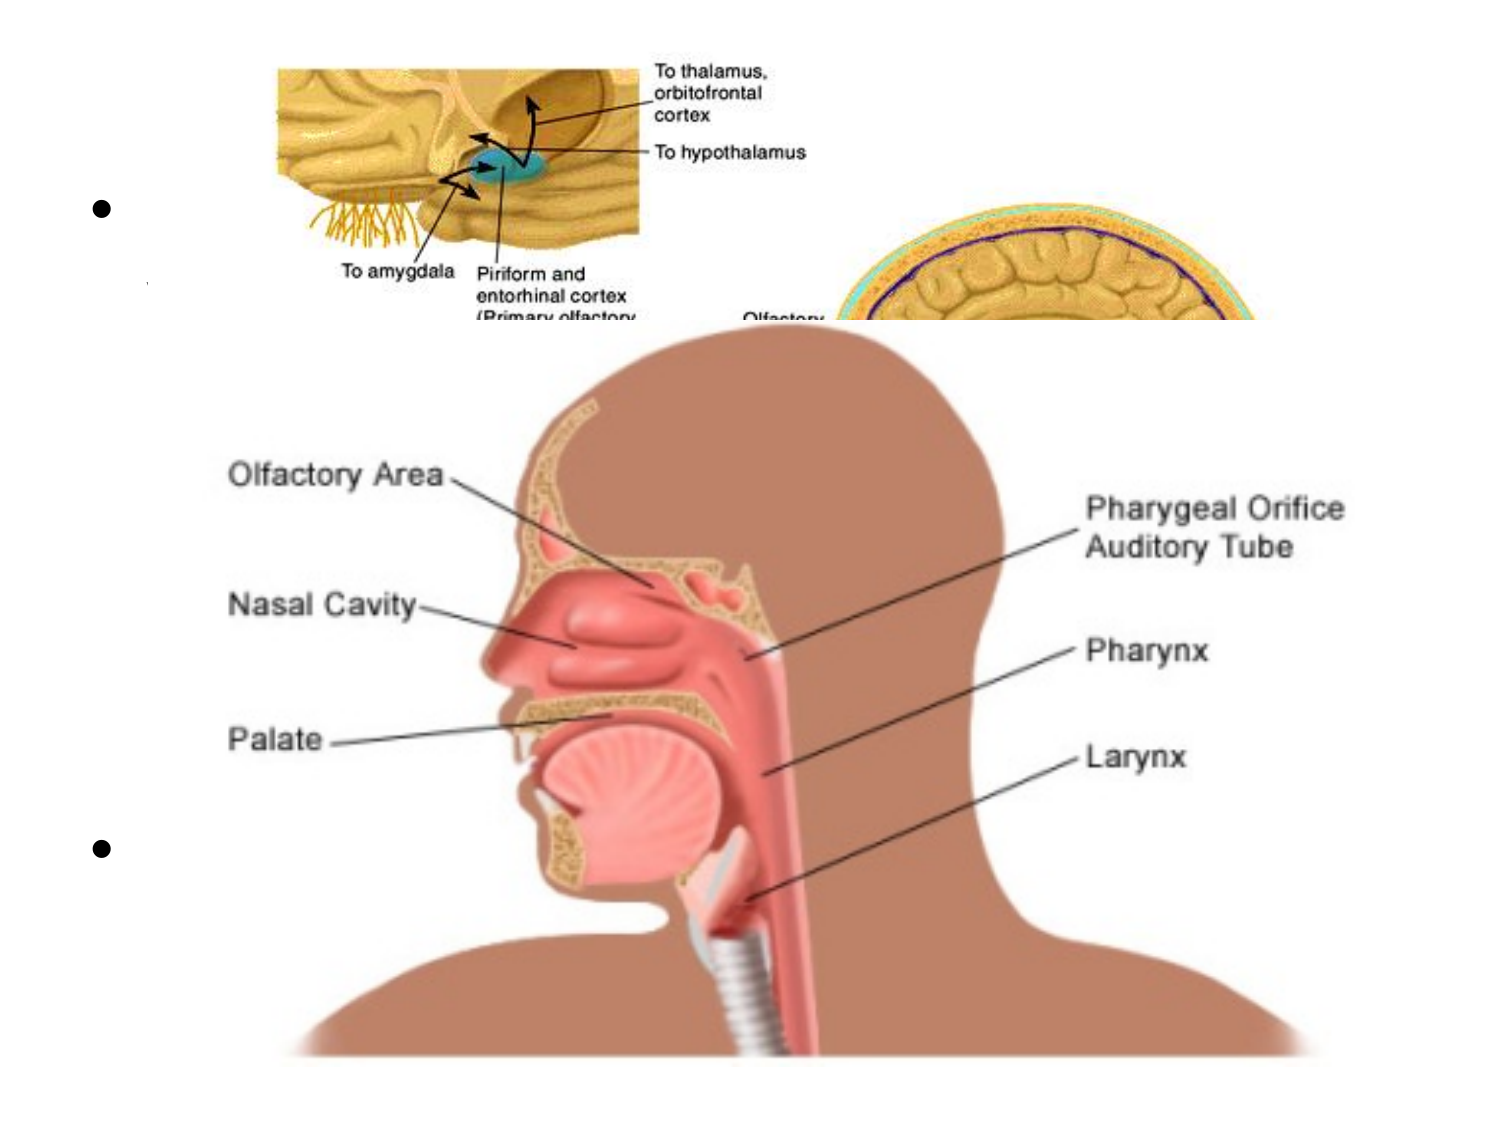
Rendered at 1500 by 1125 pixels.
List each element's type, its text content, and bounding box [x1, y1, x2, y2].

title Olfactory sensory [230, 30, 1402, 124]
list small molecules - hydrophobic character – volatile - top of the nasal cavity In each nasal cavity, around 6 million neurons projecting into 1 of the 2 olfactory bulbs through dendrites [75, 160, 1425, 1083]
picture [135, 42, 1412, 1068]
